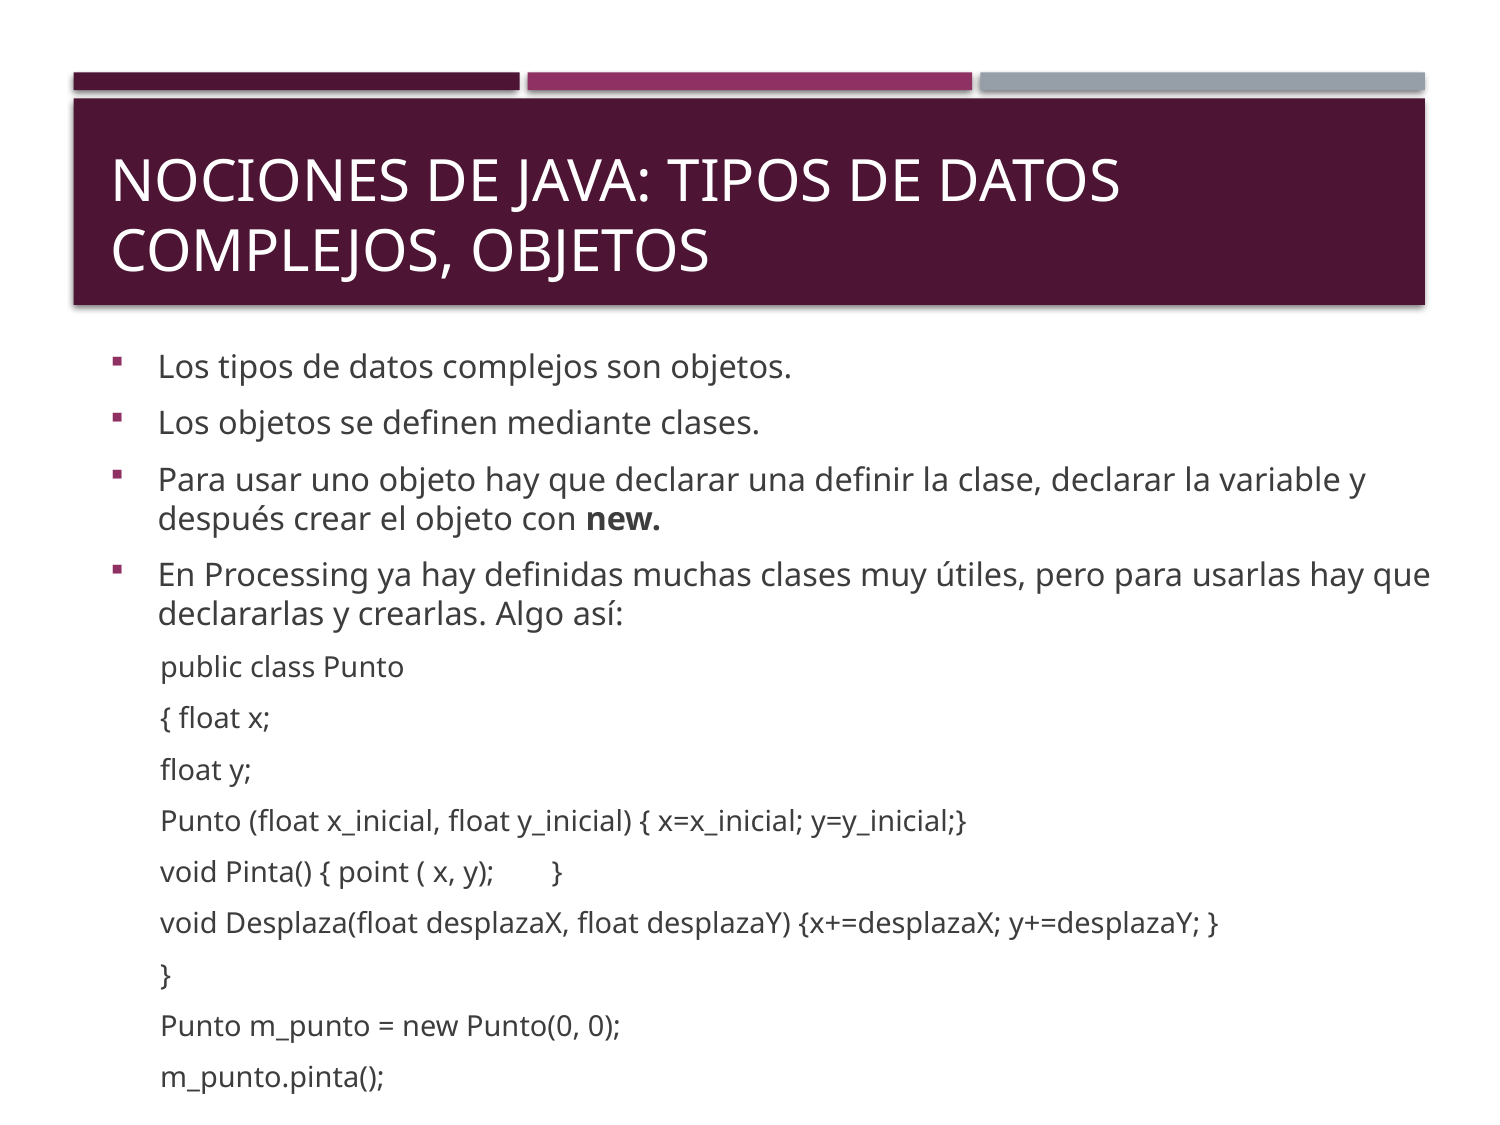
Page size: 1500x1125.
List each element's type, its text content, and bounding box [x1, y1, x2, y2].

list Los tipos de datos complejos son objetos. Los objetos se definen mediante clases. Para usar uno objeto hay que declarar una definir la clase, declarar la variable y después crear el objeto con new. En Processing ya hay definidas muchas clases muy útiles, pero para usarlas hay que declararlas y crearlas. Algo así: public class Punto { float x; float y; Punto (float x_inicial, float y_inicial) { x=x_inicial; y=y_inicial;} void Pinta() { point ( x, y); } void Desplaza(float desplazaX, float desplazaY) {x+=desplazaX; y+=desplazaY; } } Punto m_punto = new Punto(0, 0); m_punto.pinta(); [95, 337, 1464, 1109]
title Nociones de java: TIPOS DE DATOS COMPLEJOS, objetos [95, 112, 1406, 291]
